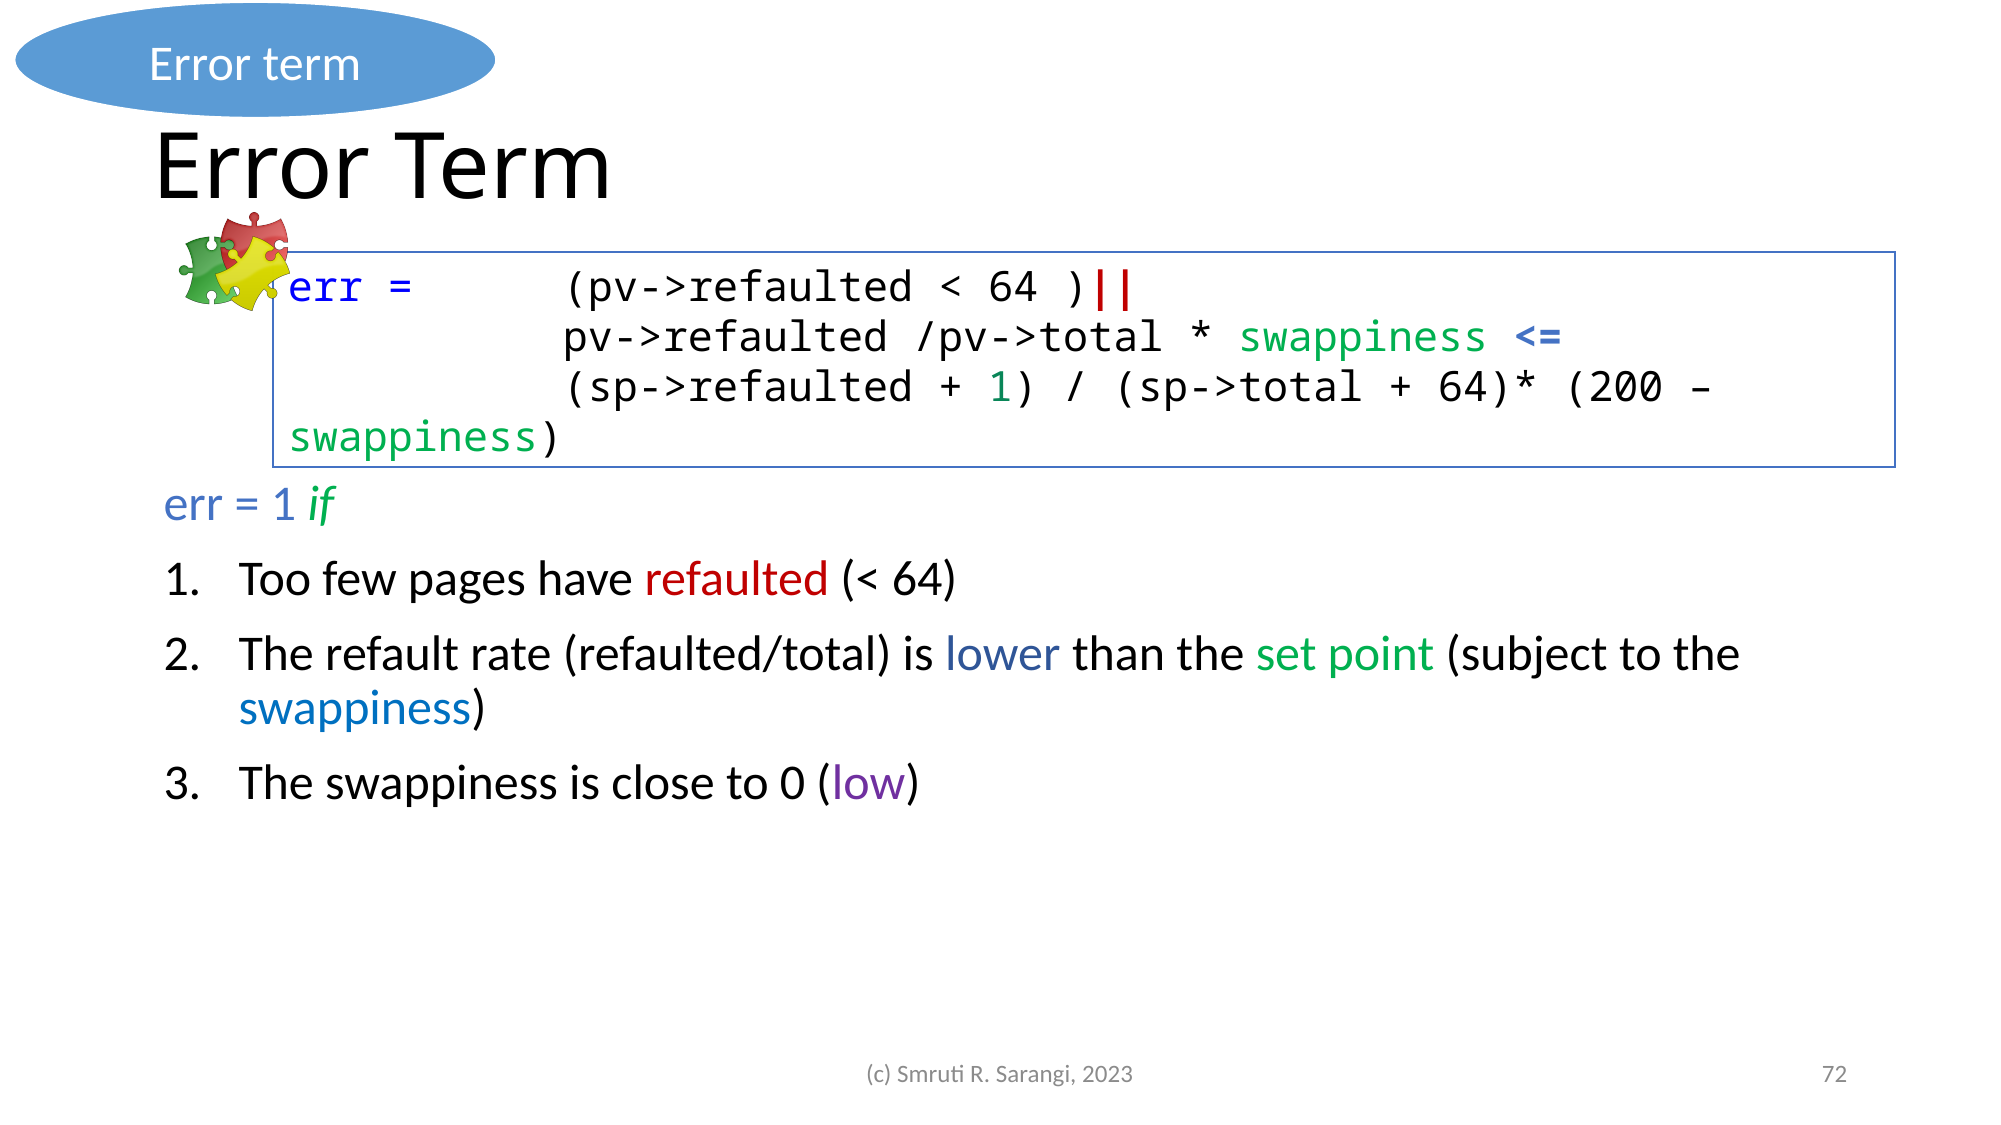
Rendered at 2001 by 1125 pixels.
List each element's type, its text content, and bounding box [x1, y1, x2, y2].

title Error Term [137, 59, 1863, 278]
footer (c) Smruti R. Sarangi, 2023 [662, 1042, 1338, 1103]
text_box Error term [12, 0, 499, 120]
list err = 1 if Too few pages have refaulted (< 64) The refault rate (refaulted/total) is lower than the set point (subject to the swappiness) The swappiness is close to 0 (low) [148, 470, 1874, 873]
text_box err = (pv->refaulted < 64 )|| pv->refaulted /pv->total * swappiness <= (sp->refaulted + 1) / (sp->total + 64)* (200 – swappiness) [272, 251, 1896, 468]
slide_number 72 [1412, 1042, 1863, 1103]
picture [178, 211, 290, 311]
